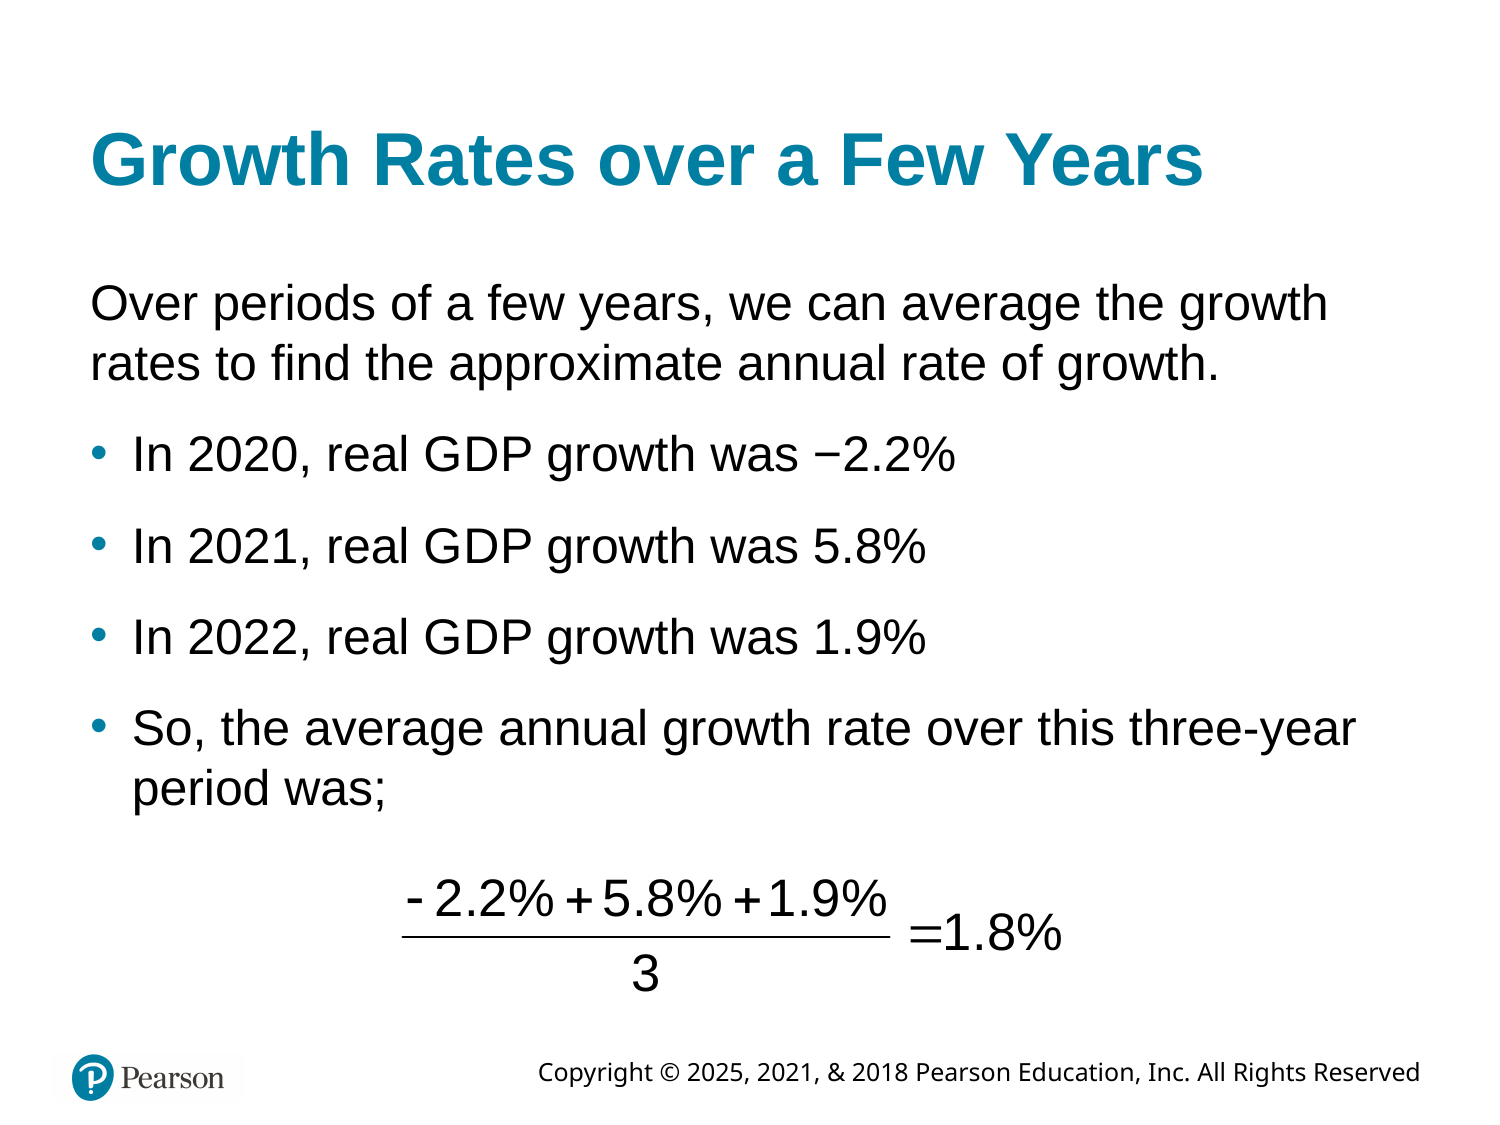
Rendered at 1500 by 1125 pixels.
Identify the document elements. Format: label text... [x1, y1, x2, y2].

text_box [393, 866, 1073, 1003]
title Growth Rates over a Few Years [75, 35, 1425, 216]
list Over periods of a few years, we can average the growth rates to find the approximate annual rate of growth. In 2020, real G D P growth was −2.2% In 2021, real G D P growth was 5.8% In 2022, real G D P growth was 1.9% So, the average annual growth rate over this three-year period was; [75, 255, 1392, 840]
picture [51, 1053, 245, 1102]
